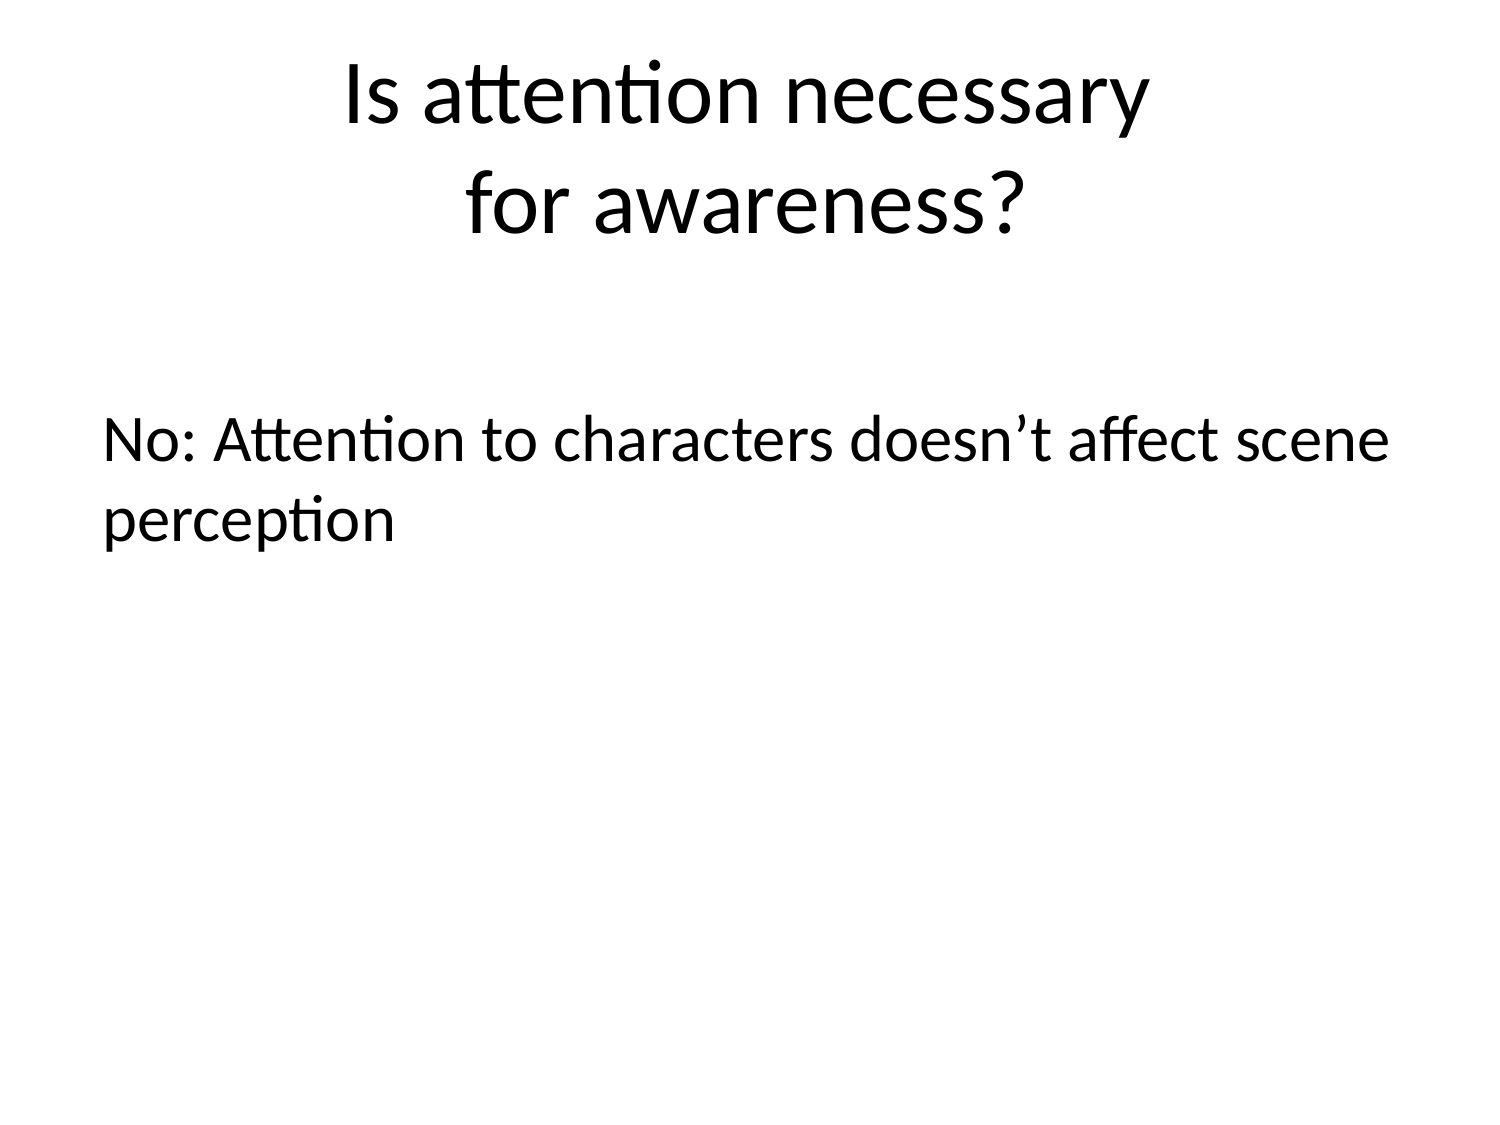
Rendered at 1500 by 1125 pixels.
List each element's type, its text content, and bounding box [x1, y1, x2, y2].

text_box Is attention necessary for awareness? [327, 24, 1167, 260]
text_box No: Attention to characters doesn’t affect scene perception [87, 387, 1450, 563]
